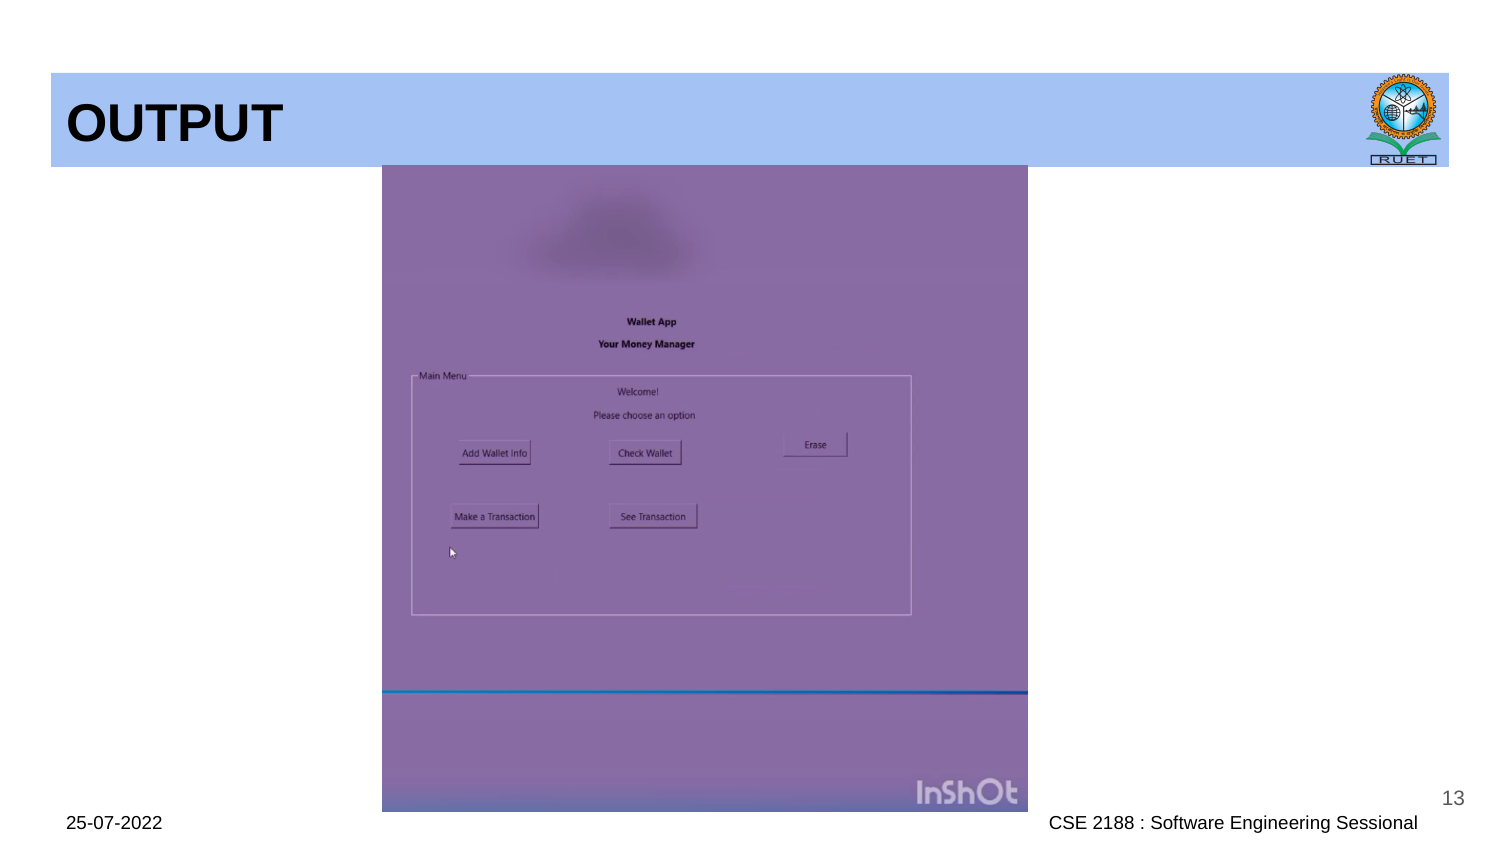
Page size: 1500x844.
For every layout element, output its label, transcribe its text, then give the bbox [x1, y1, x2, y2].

slide_number 13 [1389, 764, 1480, 830]
title OUTPUT [51, 72, 1449, 167]
text_box 25-07-2022 CSE 2188 : Software Engineering Sessional [51, 799, 1439, 844]
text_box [380, 164, 1029, 813]
picture [1358, 74, 1450, 166]
